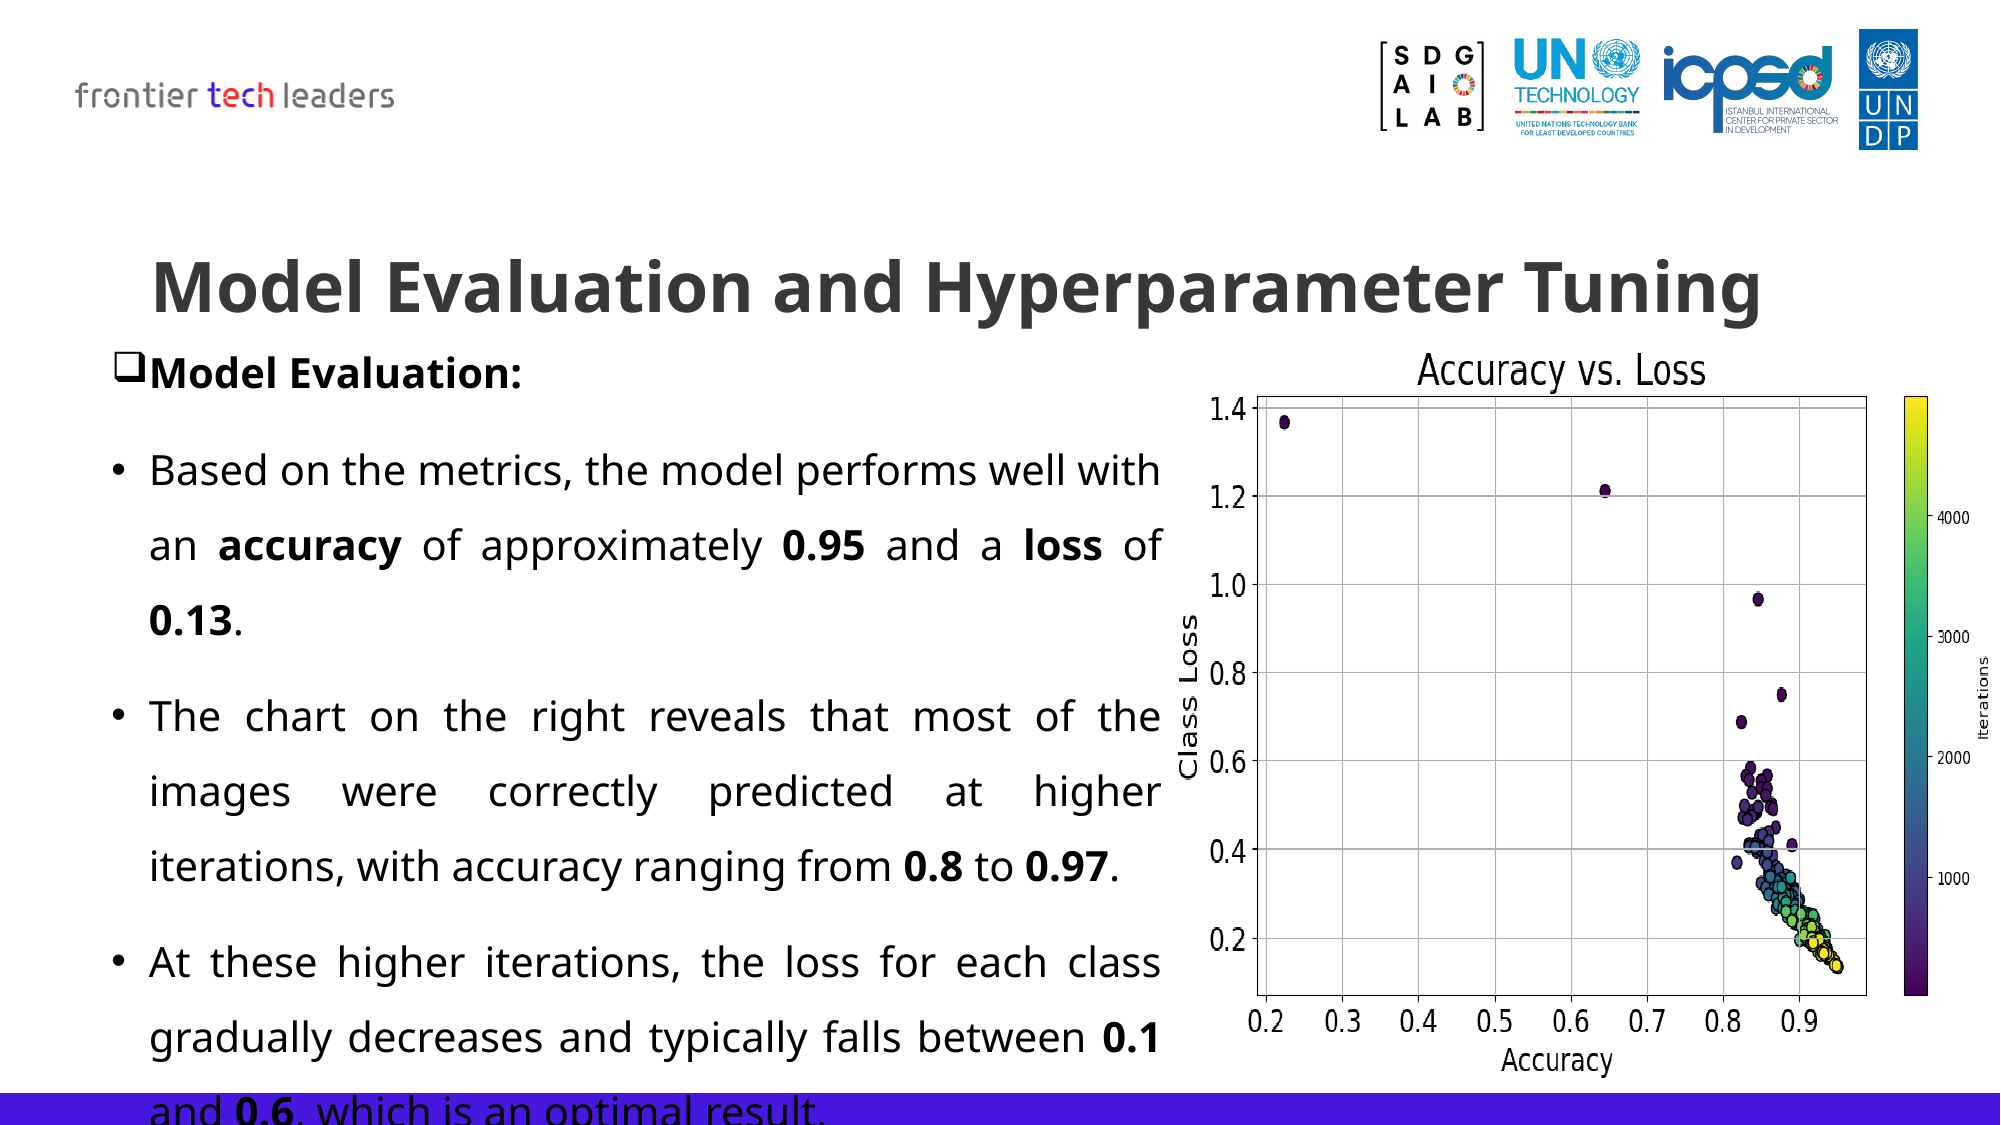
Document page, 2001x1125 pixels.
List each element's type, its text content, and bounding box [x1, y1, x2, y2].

picture [75, 82, 394, 108]
text_box [0, 1093, 2000, 1125]
text_box Model Evaluation: Based on the metrics, the model performs well with an accuracy of approximately 0.95 and a loss of 0.13. The chart on the right reveals that most of the images were correctly predicted at higher iterations, with accuracy ranging from 0.8 to 0.97. At these higher iterations, the loss for each class gradually decreases and typically falls between 0.1 and 0.6, which is an optimal result. [103, 345, 1169, 1079]
text_box Model Evaluation and Hyperparameter Tuning [142, 242, 2000, 338]
picture [1169, 338, 1999, 1090]
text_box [1377, 29, 1918, 150]
